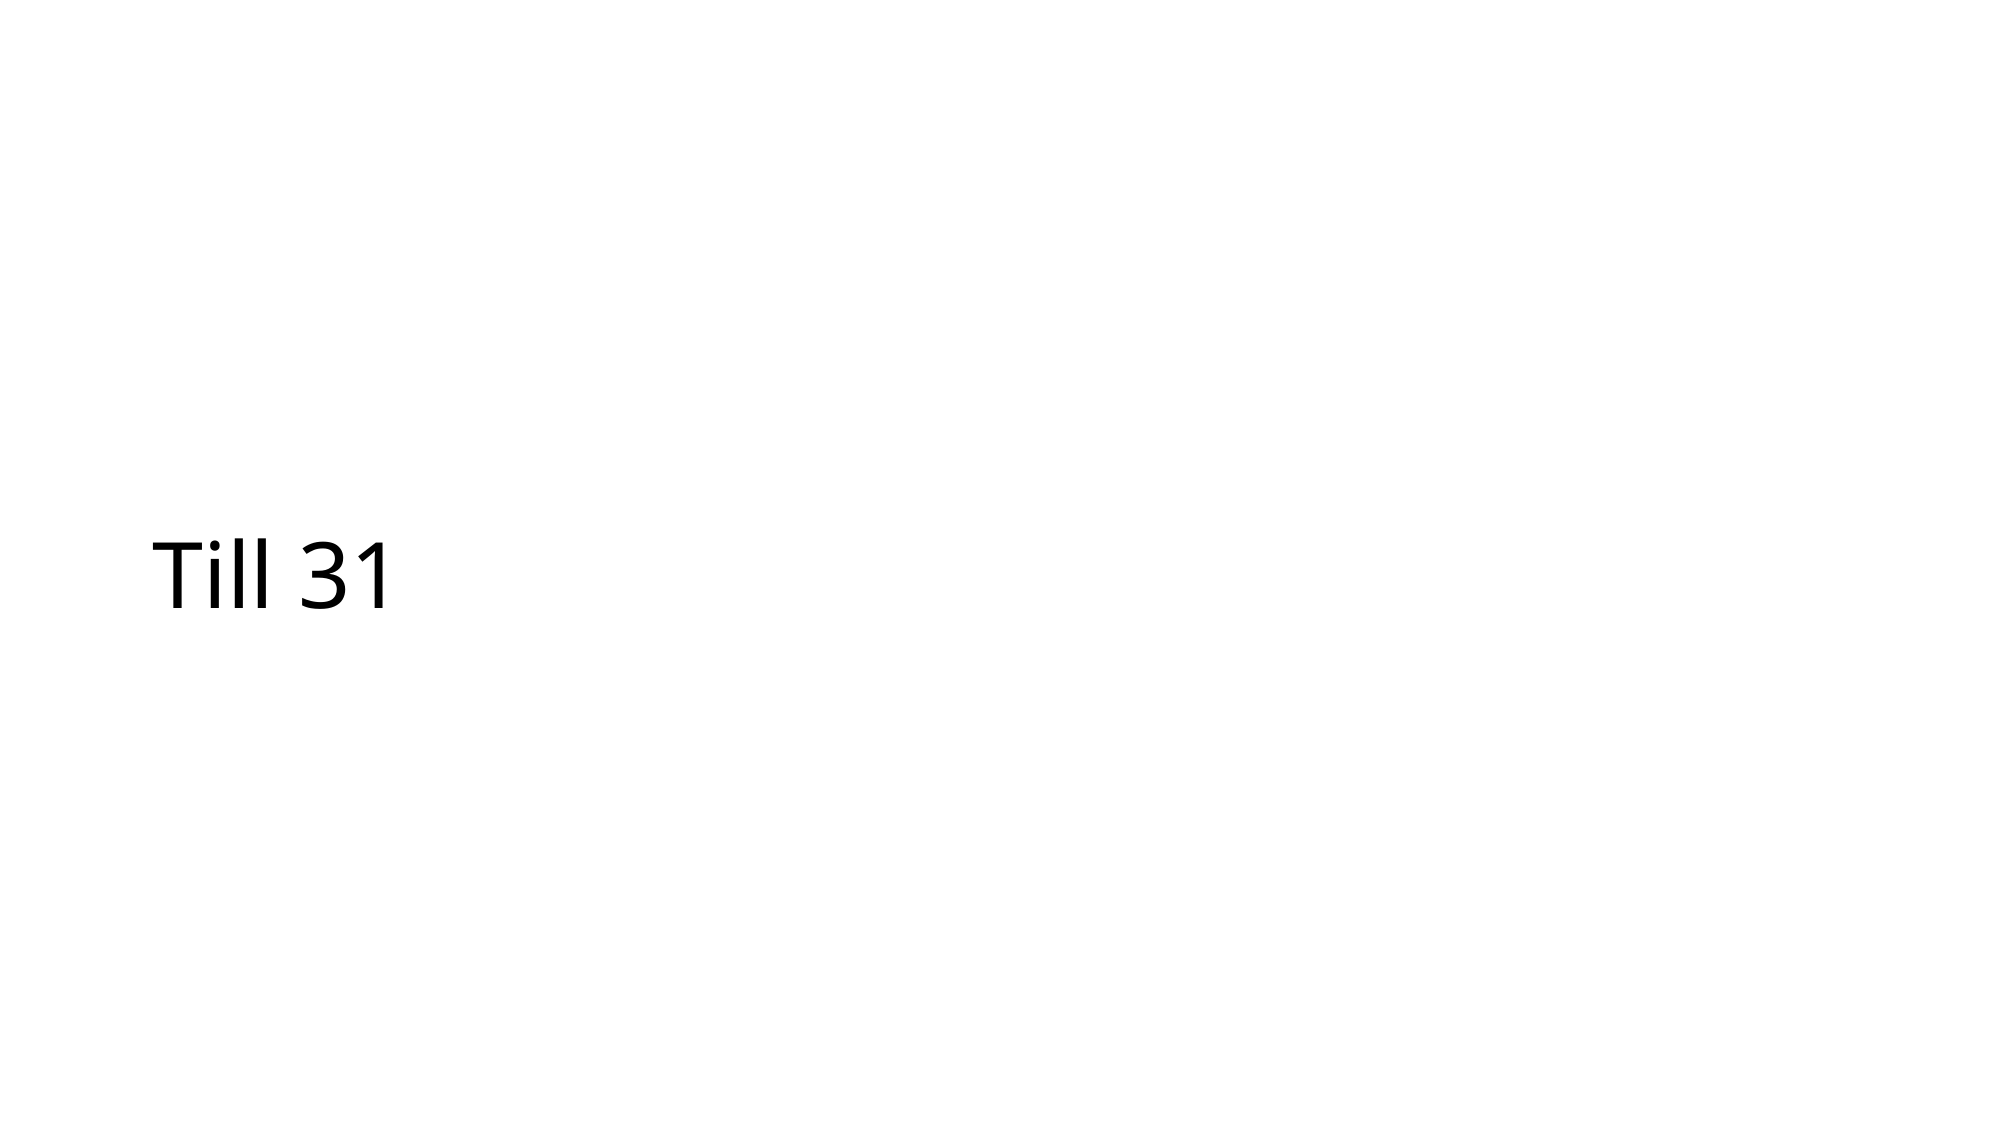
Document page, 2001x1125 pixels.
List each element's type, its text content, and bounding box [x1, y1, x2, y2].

title Till 31 [137, 469, 1863, 688]
